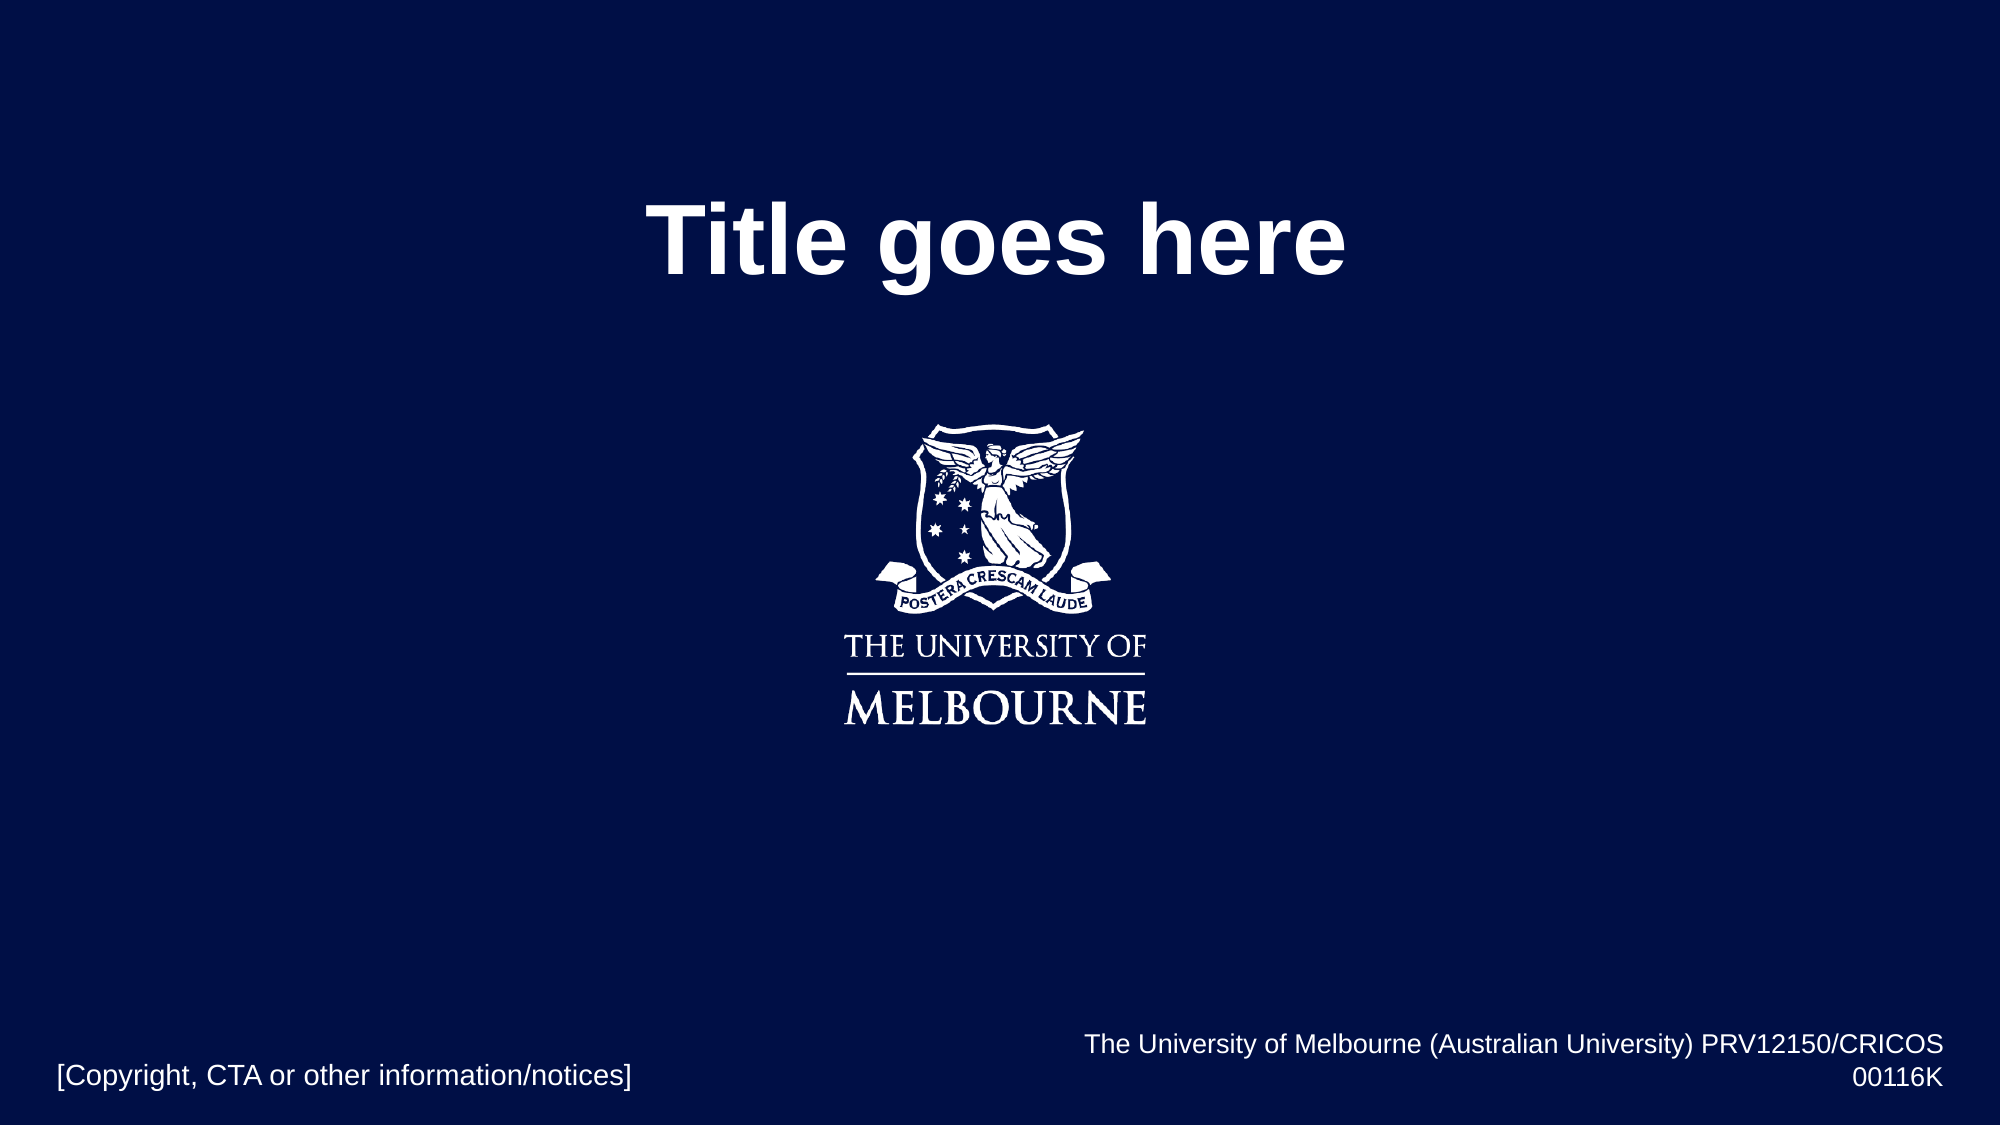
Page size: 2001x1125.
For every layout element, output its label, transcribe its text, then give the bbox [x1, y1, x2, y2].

list The University of Melbourne (Australian University) PRV12150/CRICOS 00116K [1022, 1020, 1944, 1092]
title Title goes here [258, 185, 1736, 329]
list [Copyright, CTA or other information/notices] [56, 988, 958, 1092]
picture [798, 379, 1191, 770]
